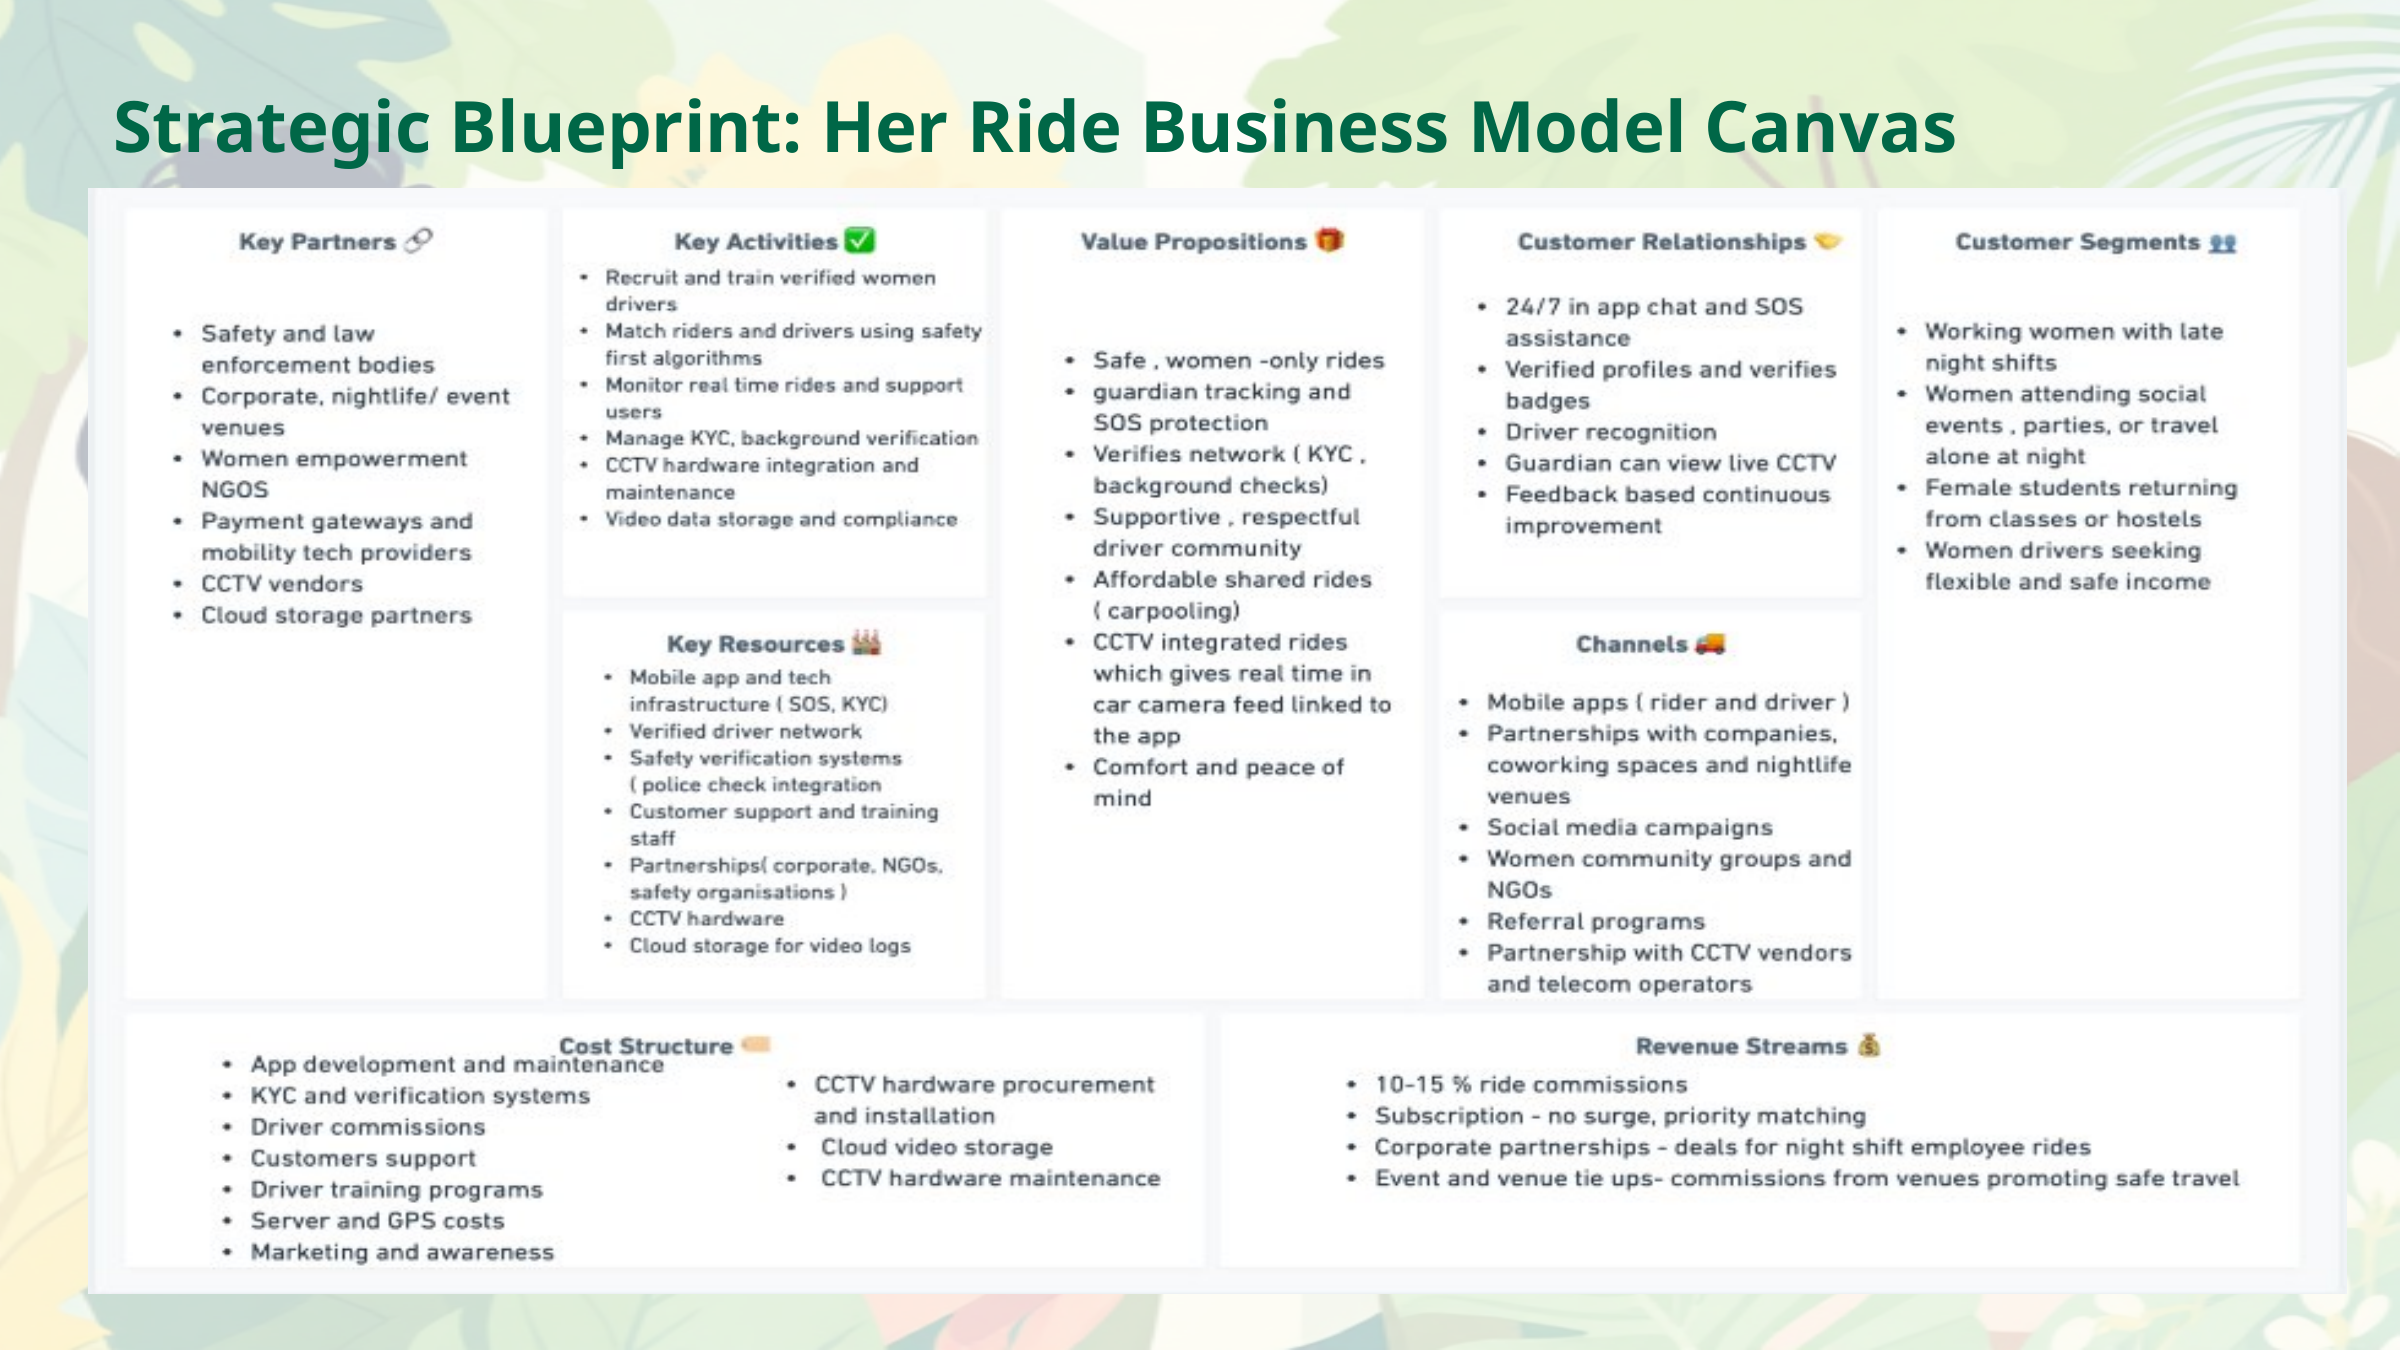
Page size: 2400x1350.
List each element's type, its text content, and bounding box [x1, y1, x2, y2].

text_box Strategic Blueprint: Her Ride Business Model Canvas [113, 78, 2013, 168]
picture [88, 188, 2348, 1294]
